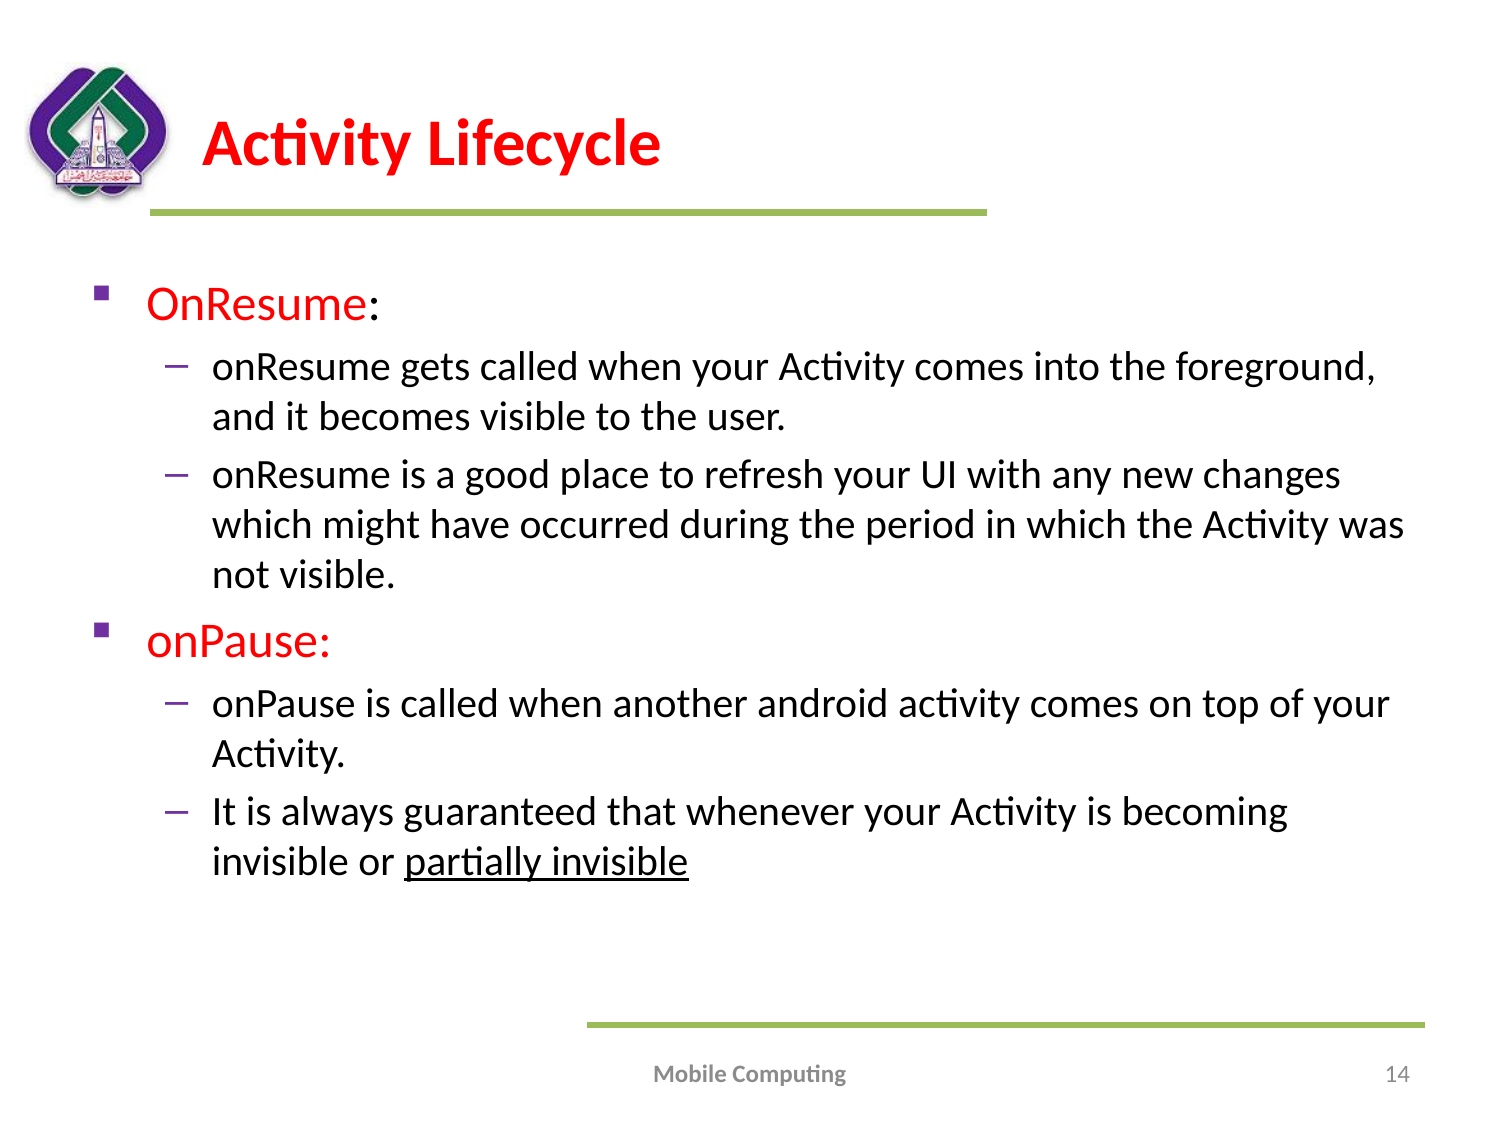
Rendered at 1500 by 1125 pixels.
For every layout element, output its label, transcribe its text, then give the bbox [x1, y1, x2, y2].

footer Mobile Computing [512, 1042, 988, 1103]
slide_number 14 [1074, 1042, 1425, 1103]
title Activity Lifecycle [187, 45, 1375, 233]
list OnResume: onResume gets called when your Activity comes into the foreground, and it becomes visible to the user. onResume is a good place to refresh your UI with any new changes which might have occurred during the period in which the Activity was not visible. onPause: onPause is called when another android activity comes on top of your Activity. It is always guaranteed that whenever your Activity is becoming invisible or partially invisible [75, 262, 1425, 1005]
picture [24, 62, 175, 208]
